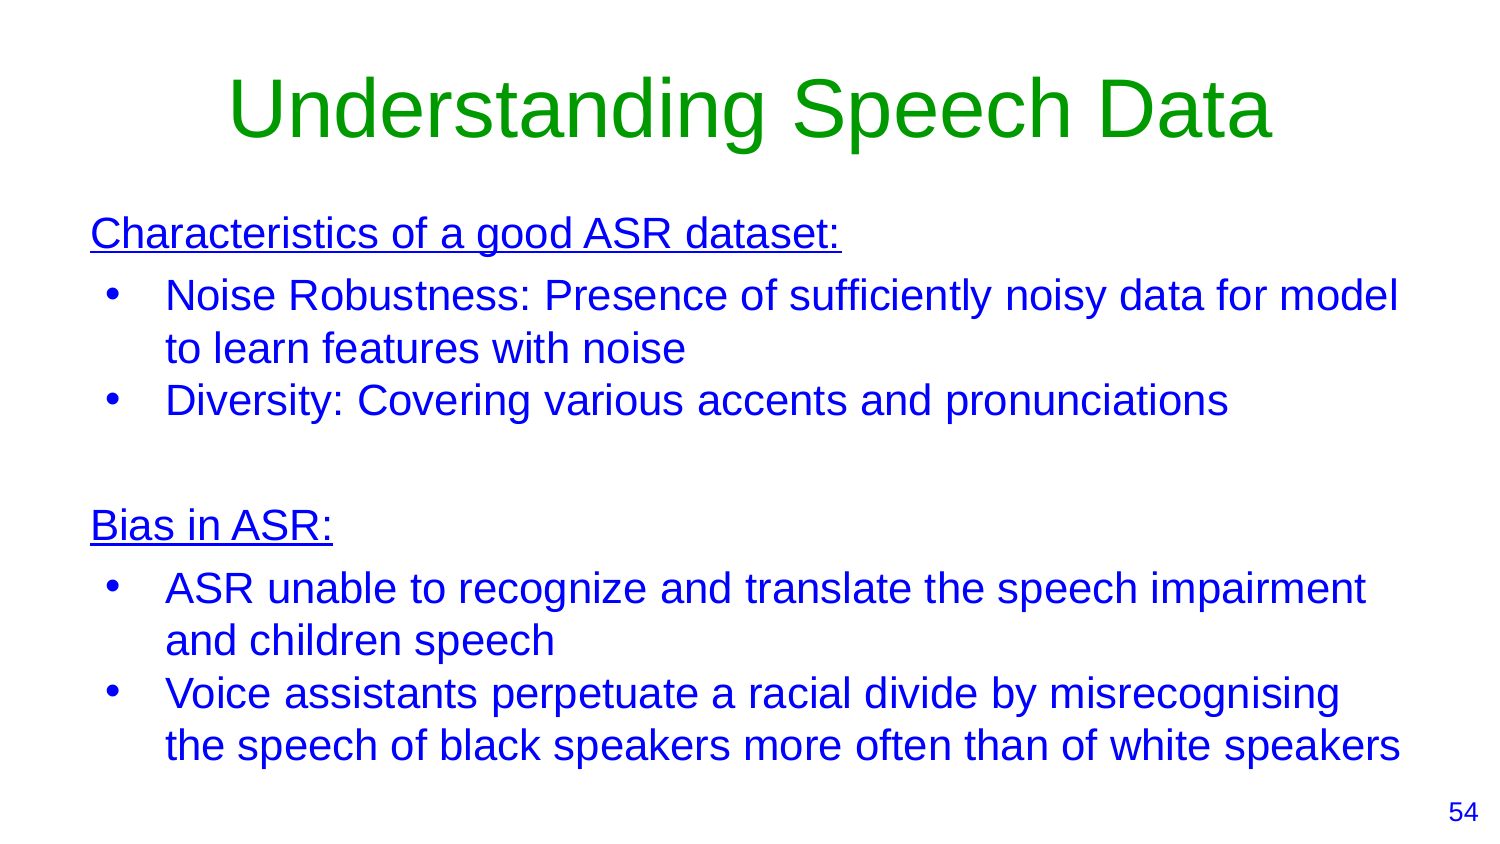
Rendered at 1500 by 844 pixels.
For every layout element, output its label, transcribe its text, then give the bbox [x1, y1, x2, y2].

list Characteristics of a good ASR dataset: Noise Robustness: Presence of sufficiently noisy data for model to learn features with noise Diversity: Covering various accents and pronunciations Bias in ASR: ASR unable to recognize and translate the speech impairment and children speech Voice assistants perpetuate a racial divide by misrecognising the speech of black speakers more often than of white speakers [75, 196, 1425, 754]
title Understanding Speech Data [75, 33, 1425, 175]
slide_number ‹#› [1403, 779, 1494, 844]
